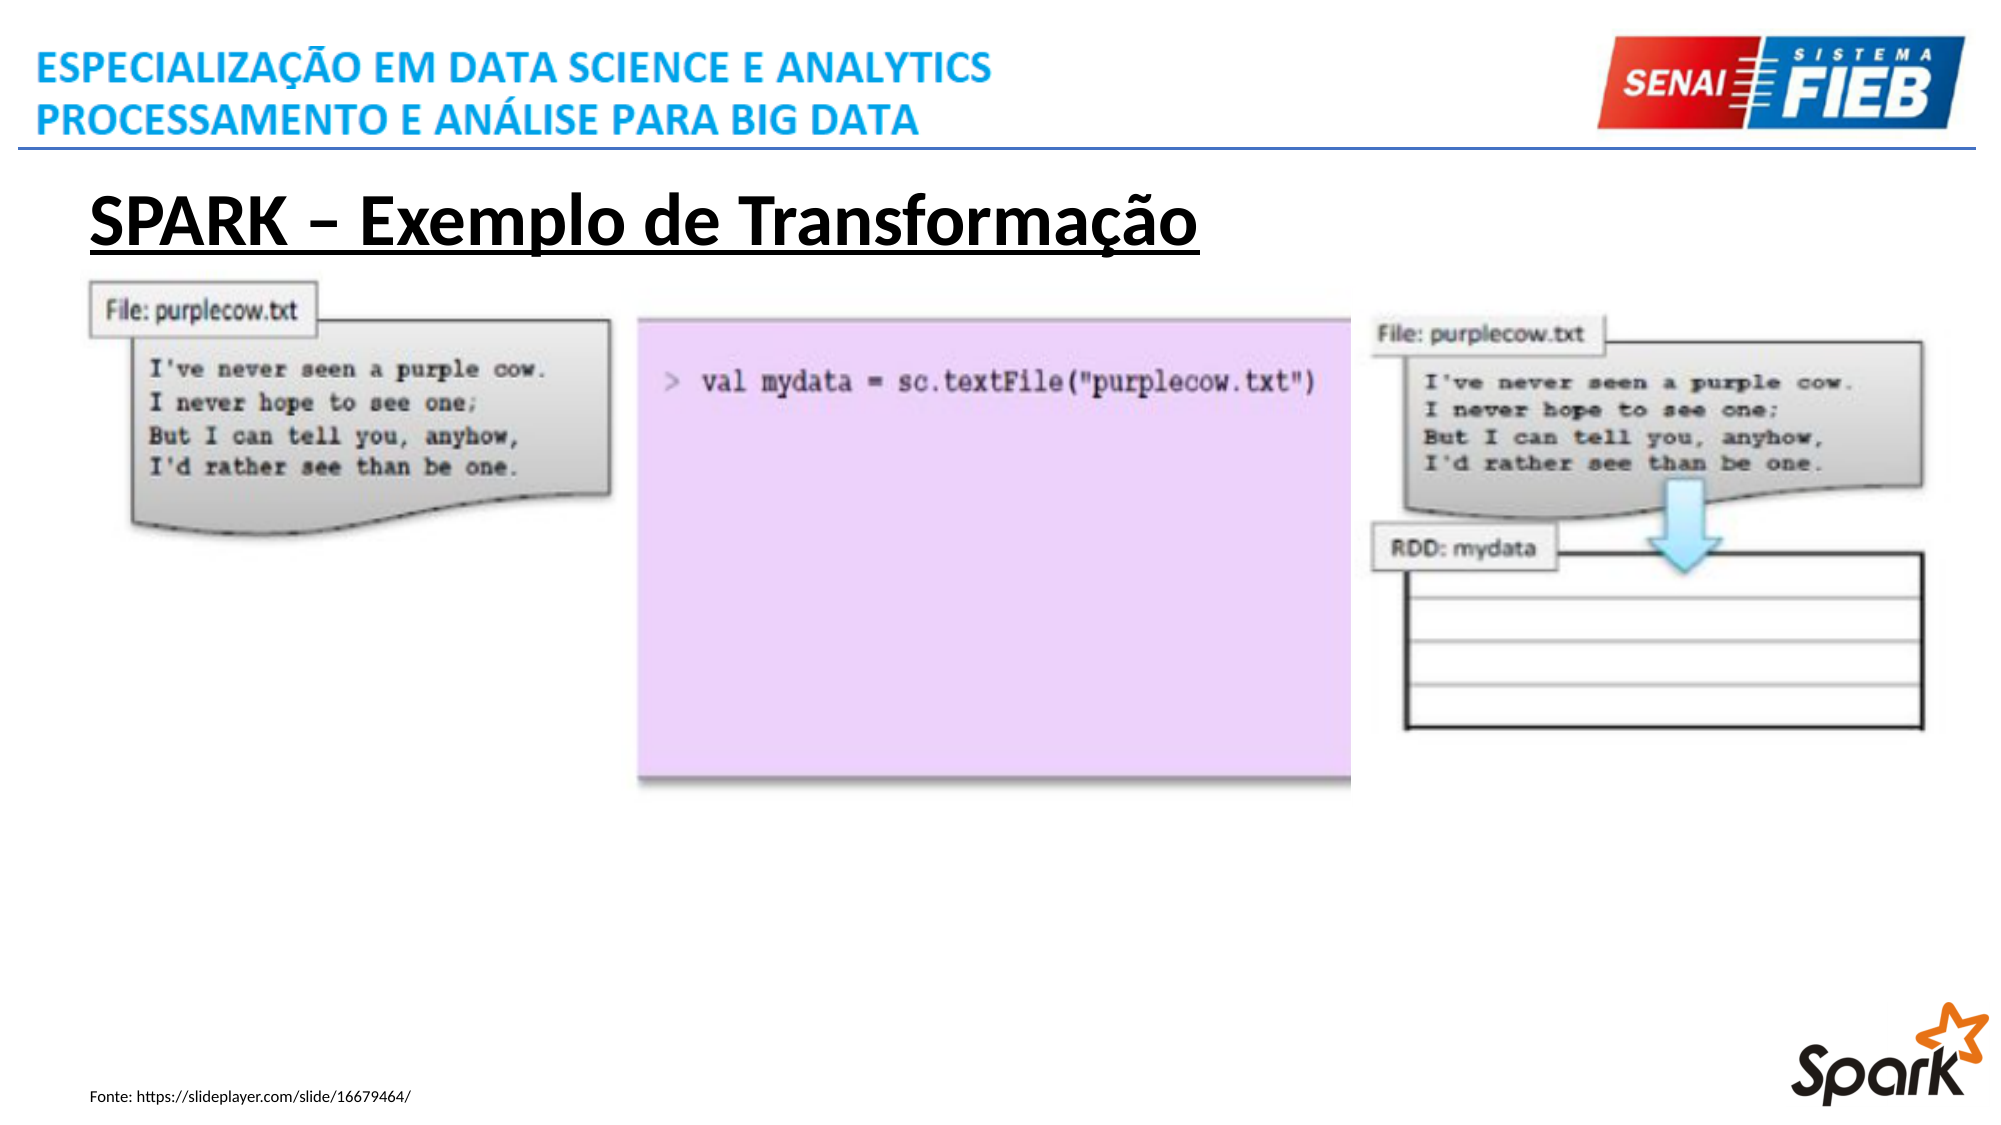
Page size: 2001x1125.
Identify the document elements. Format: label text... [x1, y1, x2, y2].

picture [1587, 13, 1976, 145]
text_box SPARK – Exemplo de Transformação [74, 162, 1976, 268]
text_box Fonte: https://slideplayer.com/slide/16679464/ [74, 1078, 1405, 1114]
picture [1786, 1002, 1990, 1107]
picture [79, 268, 1990, 1013]
picture [32, 46, 995, 89]
picture [32, 95, 922, 143]
